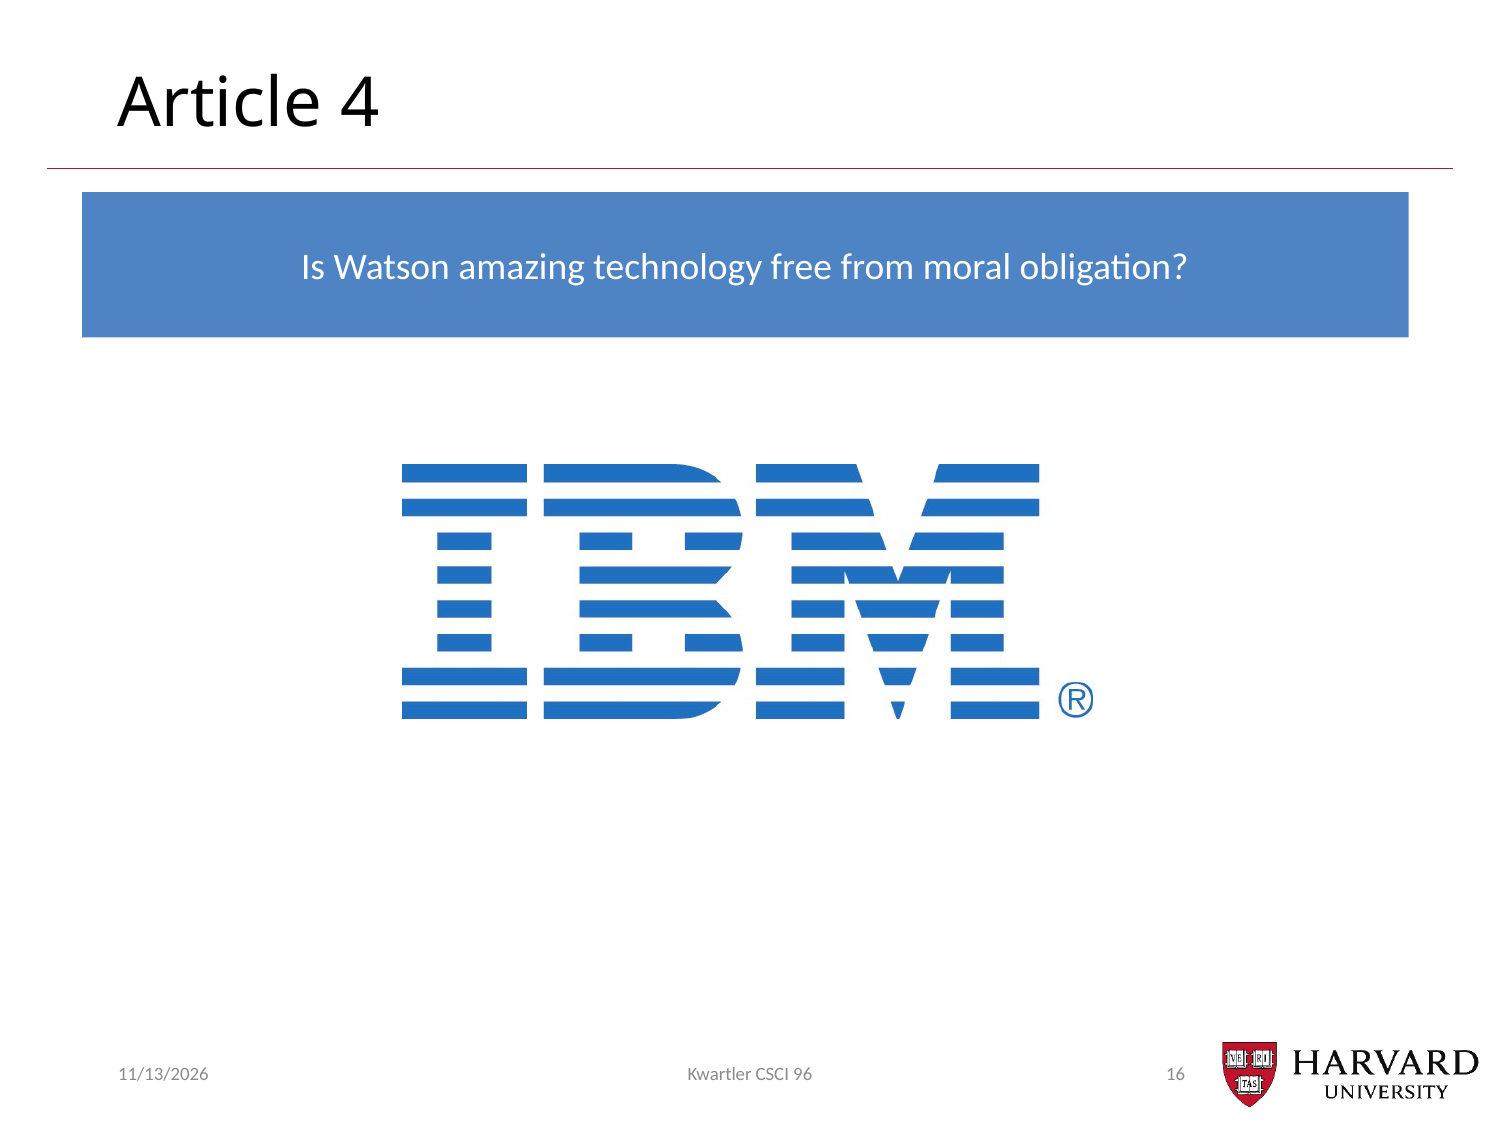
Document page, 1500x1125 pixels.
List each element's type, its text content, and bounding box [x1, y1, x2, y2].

picture [1200, 1024, 1500, 1125]
text_box Is Watson amazing technology free from moral obligation? [81, 191, 1410, 338]
slide_number 16 [1059, 1042, 1200, 1103]
picture [402, 464, 1093, 719]
footer Kwartler CSCI 96 [496, 1042, 1004, 1103]
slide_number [103, 1042, 441, 1103]
title Article 4 [103, 59, 1397, 157]
